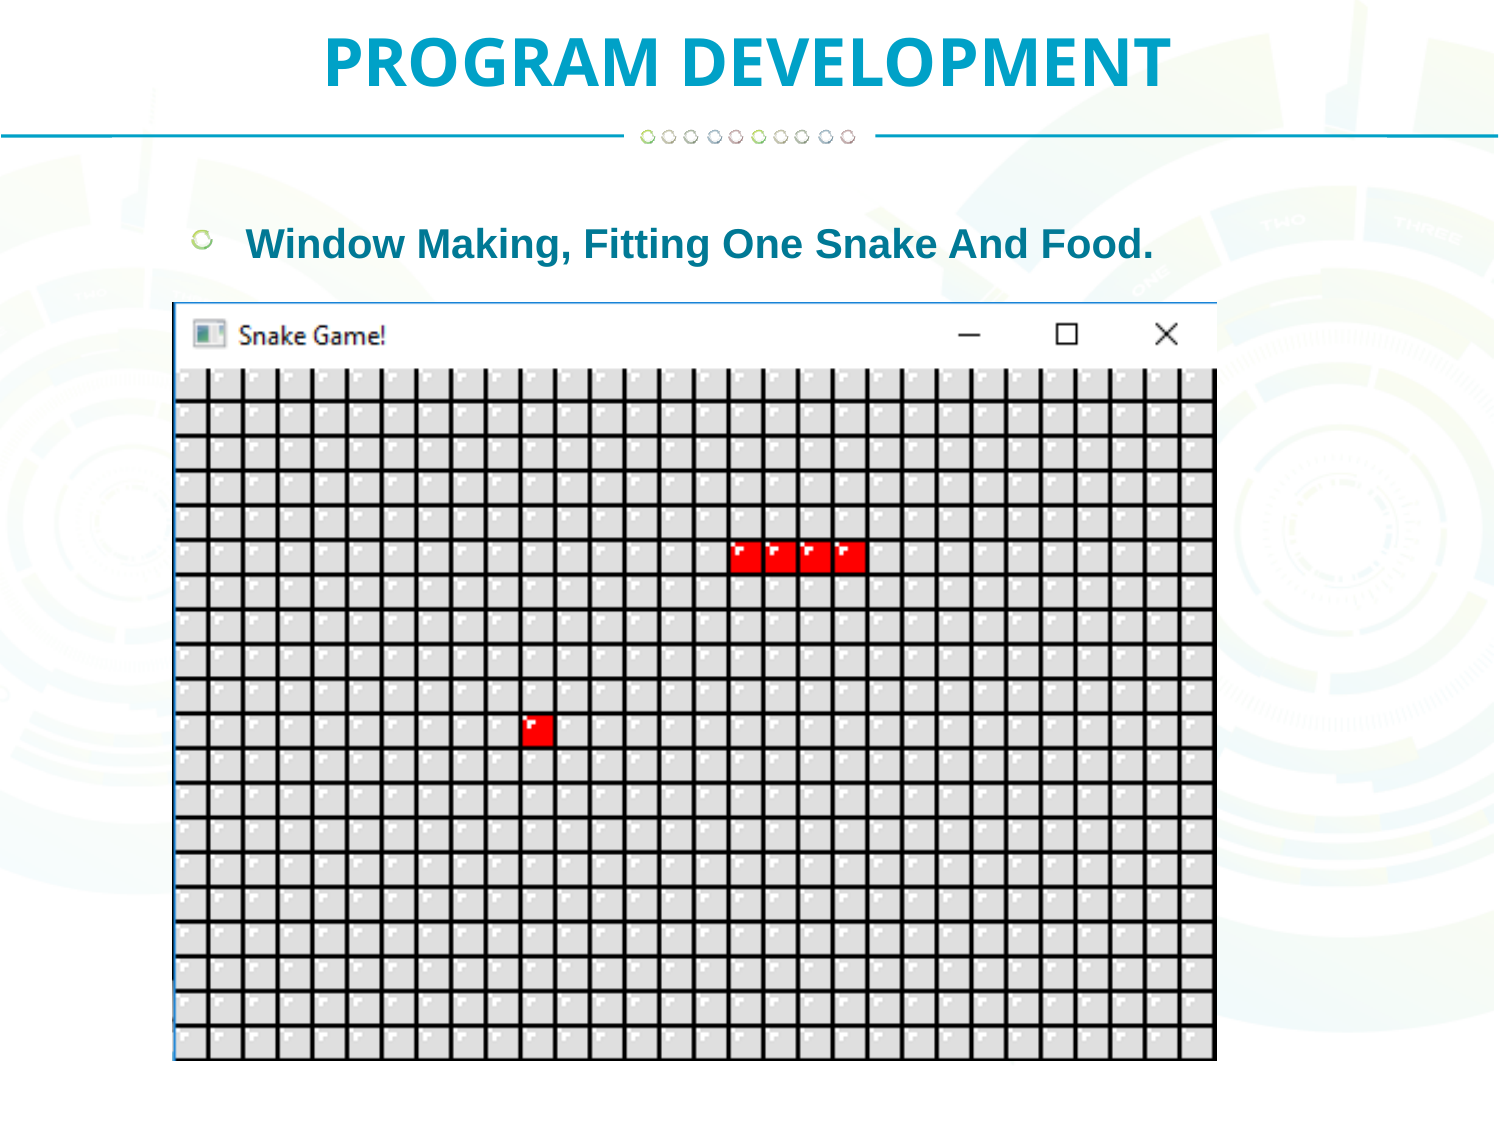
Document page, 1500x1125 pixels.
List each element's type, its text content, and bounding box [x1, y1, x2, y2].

text_box PROGRAM DEVELOPMENT [62, 27, 1433, 109]
picture [0, 0, 1494, 1125]
text_box Window Making, Fitting One Snake And Food. [172, 204, 1376, 1013]
